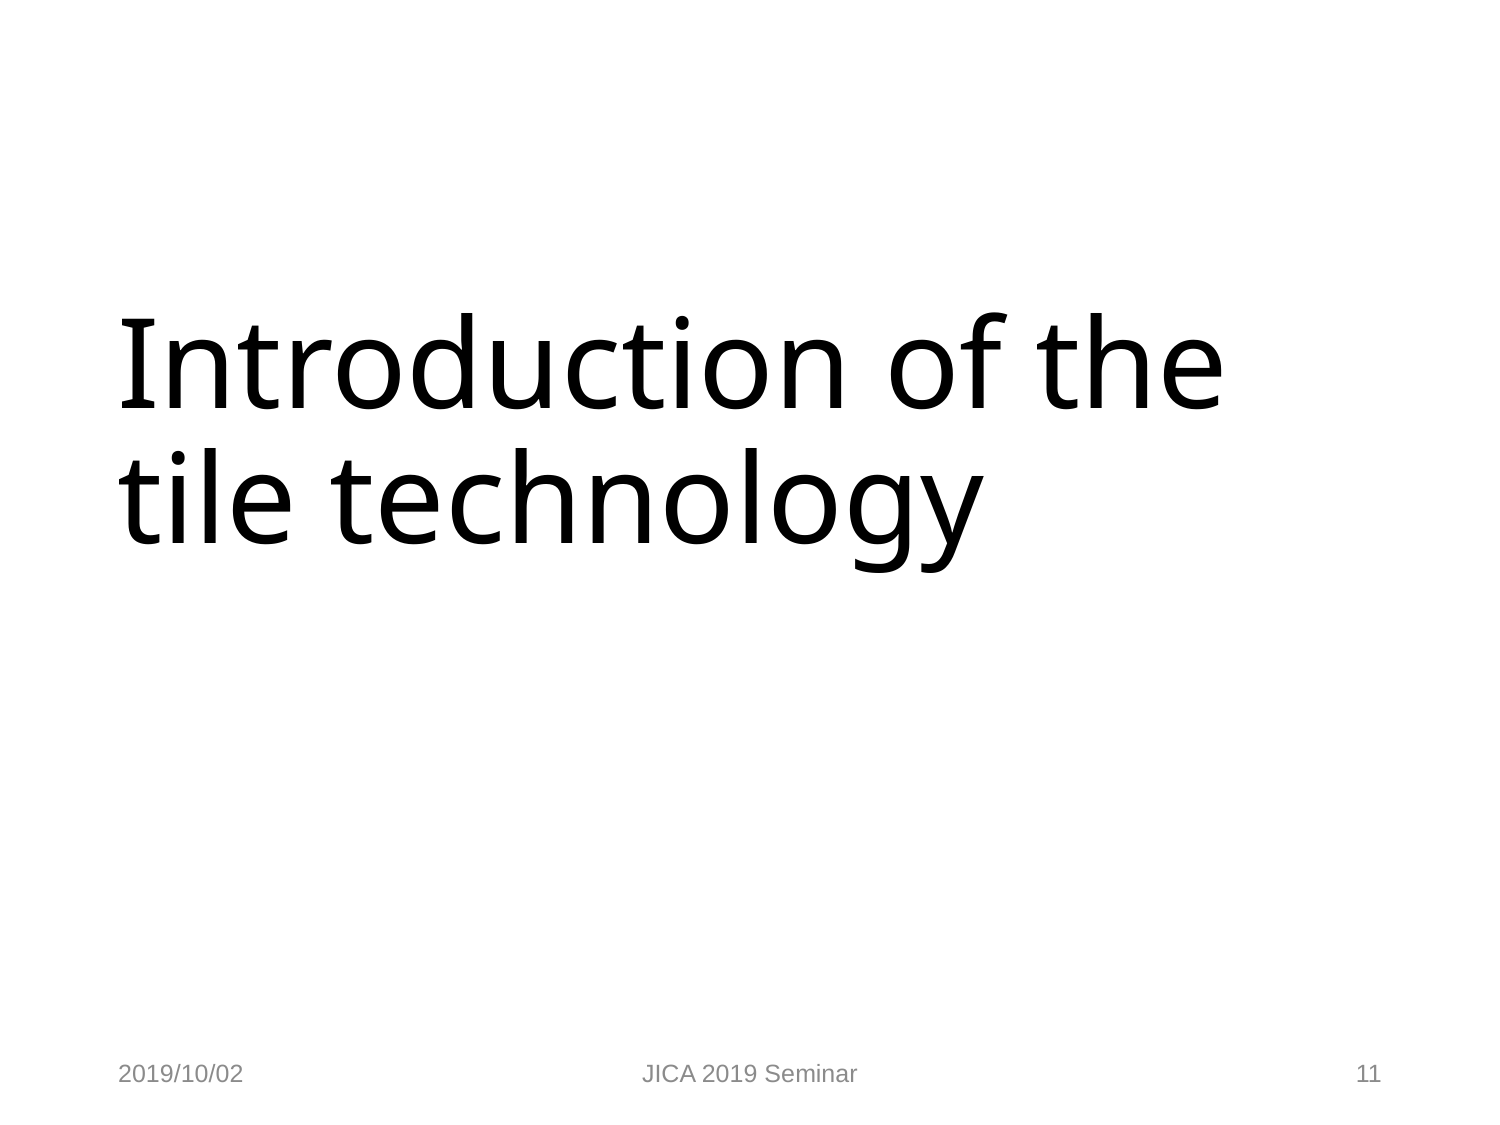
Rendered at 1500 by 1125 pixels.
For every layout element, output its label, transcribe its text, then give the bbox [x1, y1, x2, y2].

slide_number 11 [1059, 1042, 1397, 1103]
footer JICA 2019 Seminar [496, 1042, 1004, 1103]
title Introduction of the tile technology [102, 280, 1397, 578]
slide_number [103, 1042, 441, 1103]
